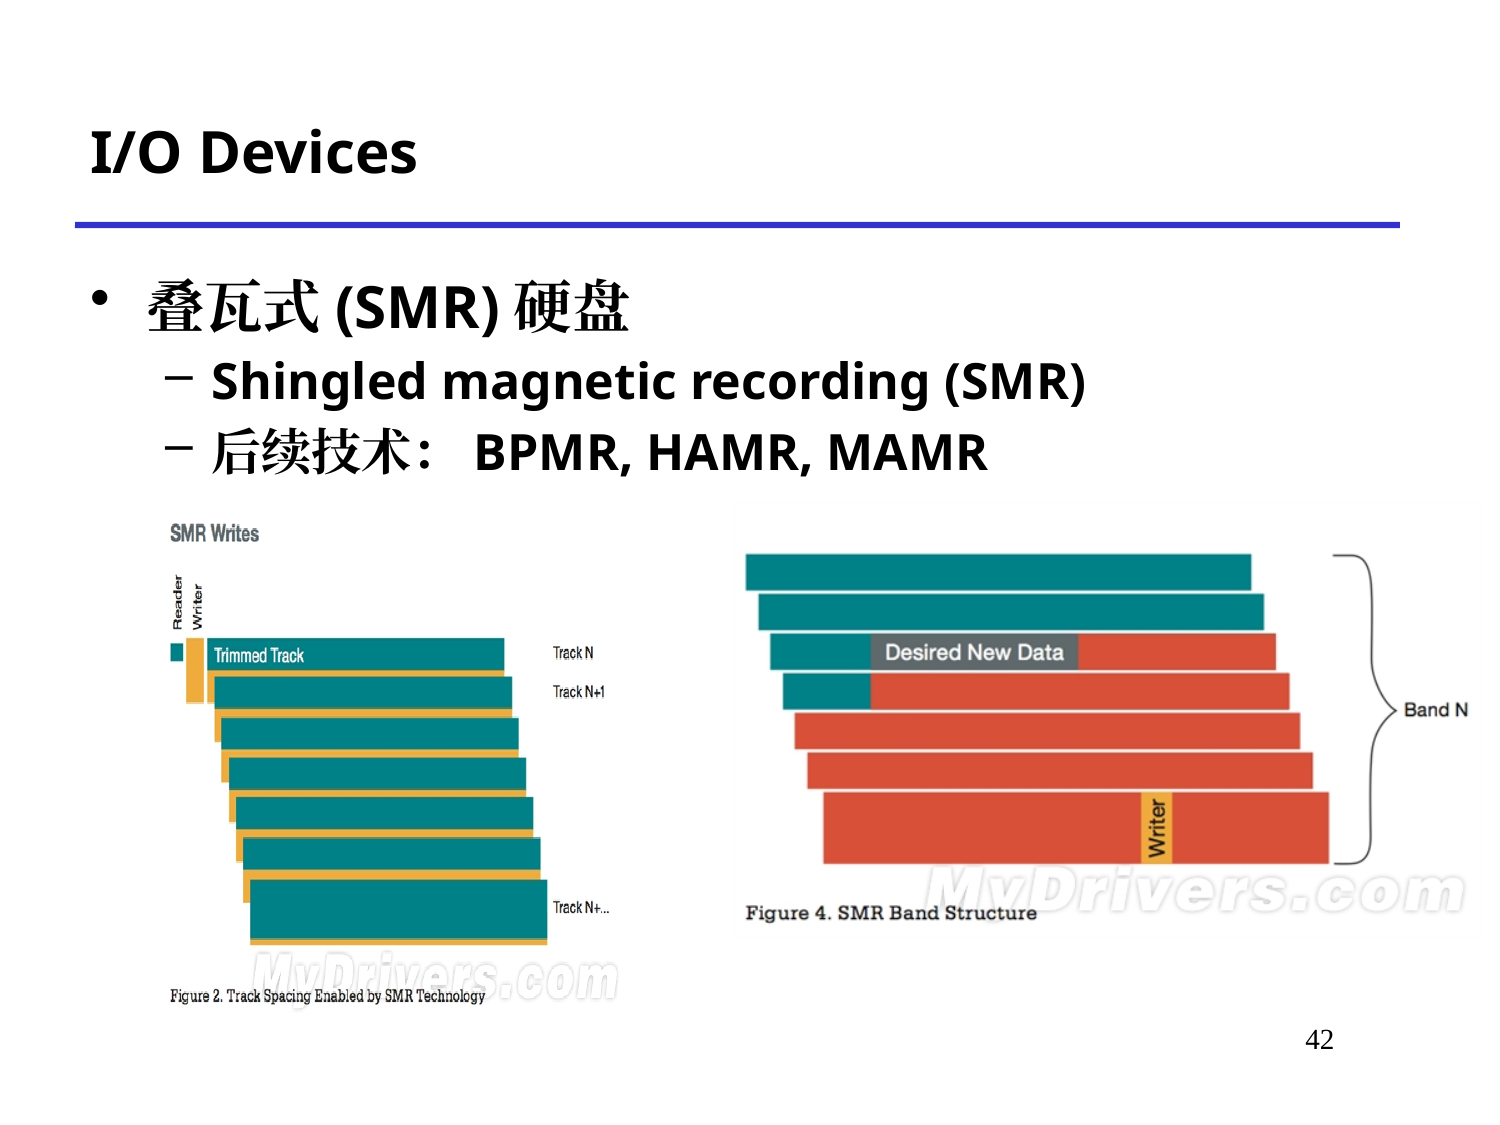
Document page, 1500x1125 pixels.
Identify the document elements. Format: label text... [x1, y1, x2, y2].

picture [120, 501, 629, 1026]
list 叠瓦式(SMR)硬盘 Shingled magnetic recording (SMR) 后续技术：BPMR, HAMR, MAMR [75, 262, 1438, 988]
picture [733, 501, 1483, 938]
title I/O Devices [75, 75, 1400, 225]
slide_number * [1137, 1012, 1350, 1088]
